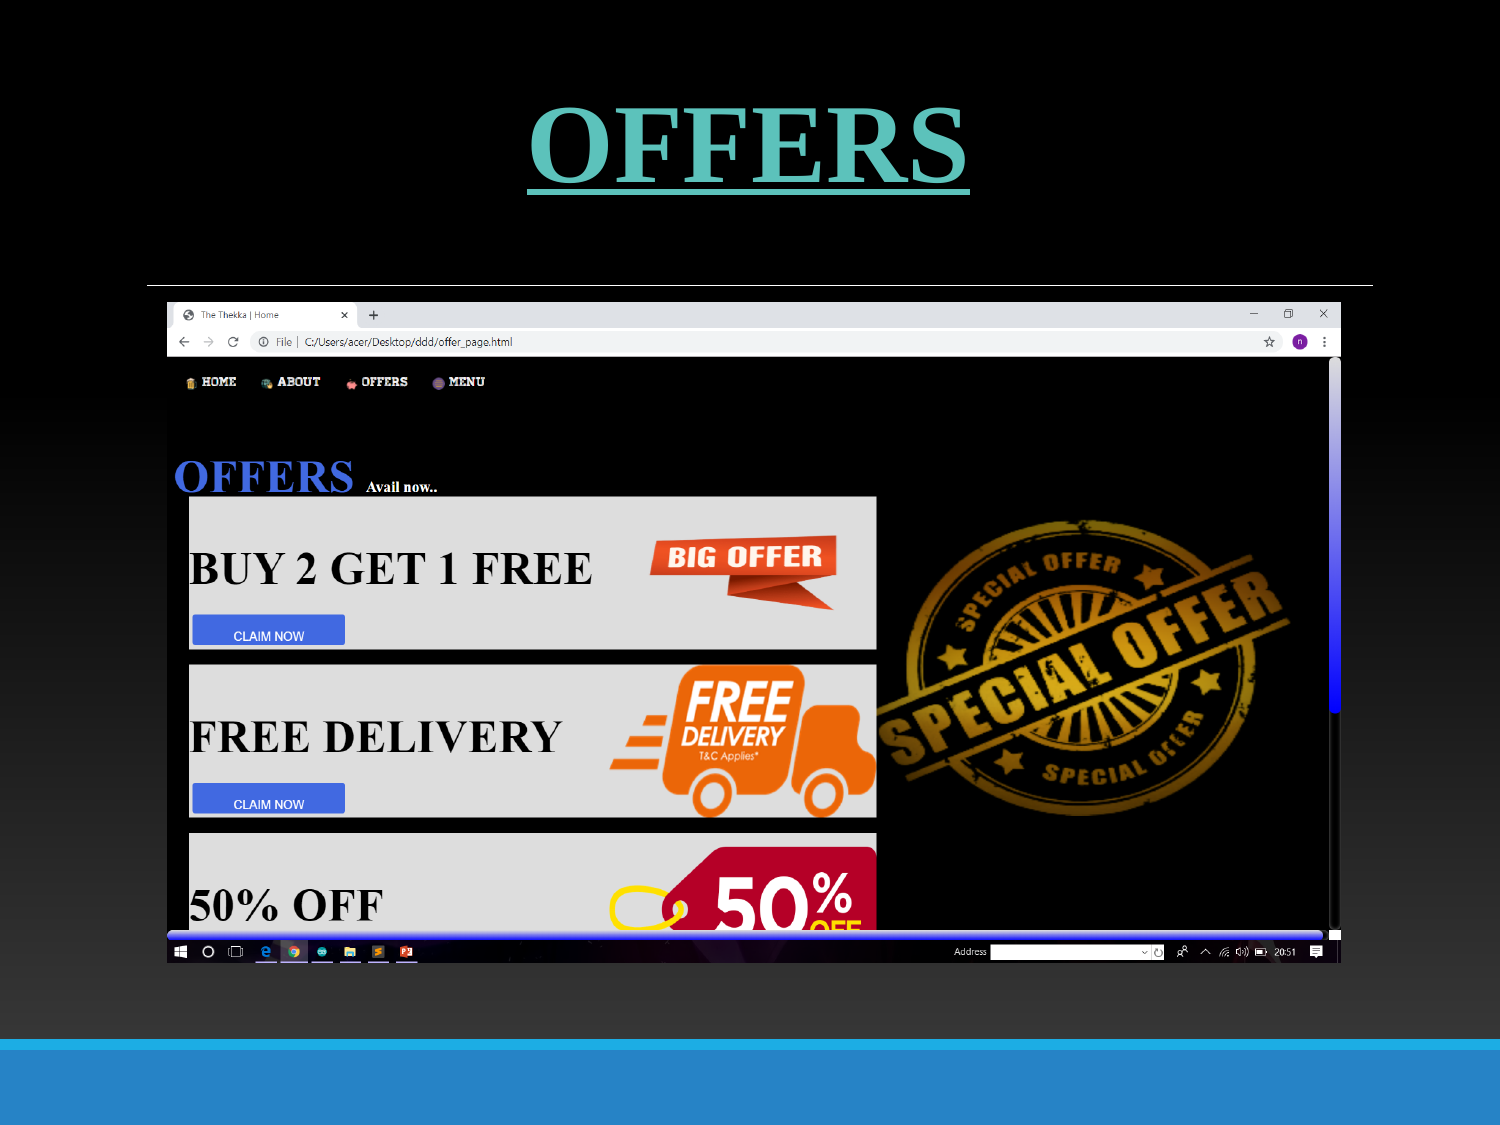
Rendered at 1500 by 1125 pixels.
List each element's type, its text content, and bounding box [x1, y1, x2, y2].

text_box OFFERS [511, 62, 986, 213]
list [166, 302, 1341, 964]
